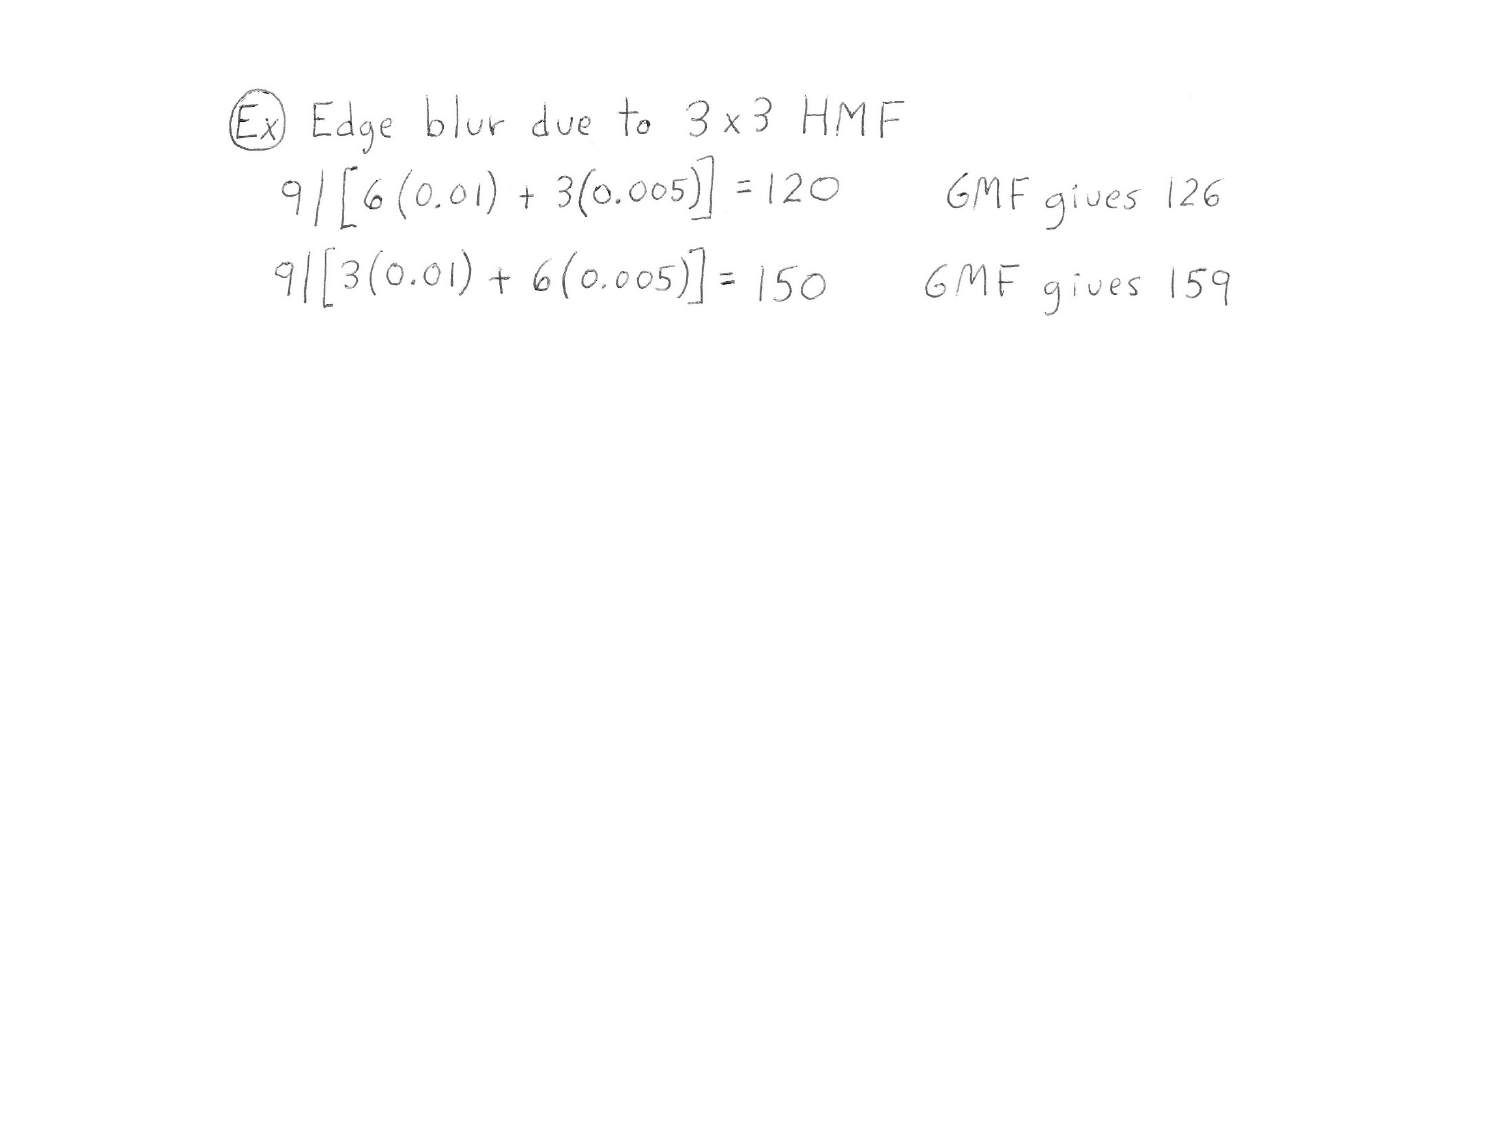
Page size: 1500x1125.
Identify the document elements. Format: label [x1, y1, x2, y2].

picture [221, 59, 1279, 339]
